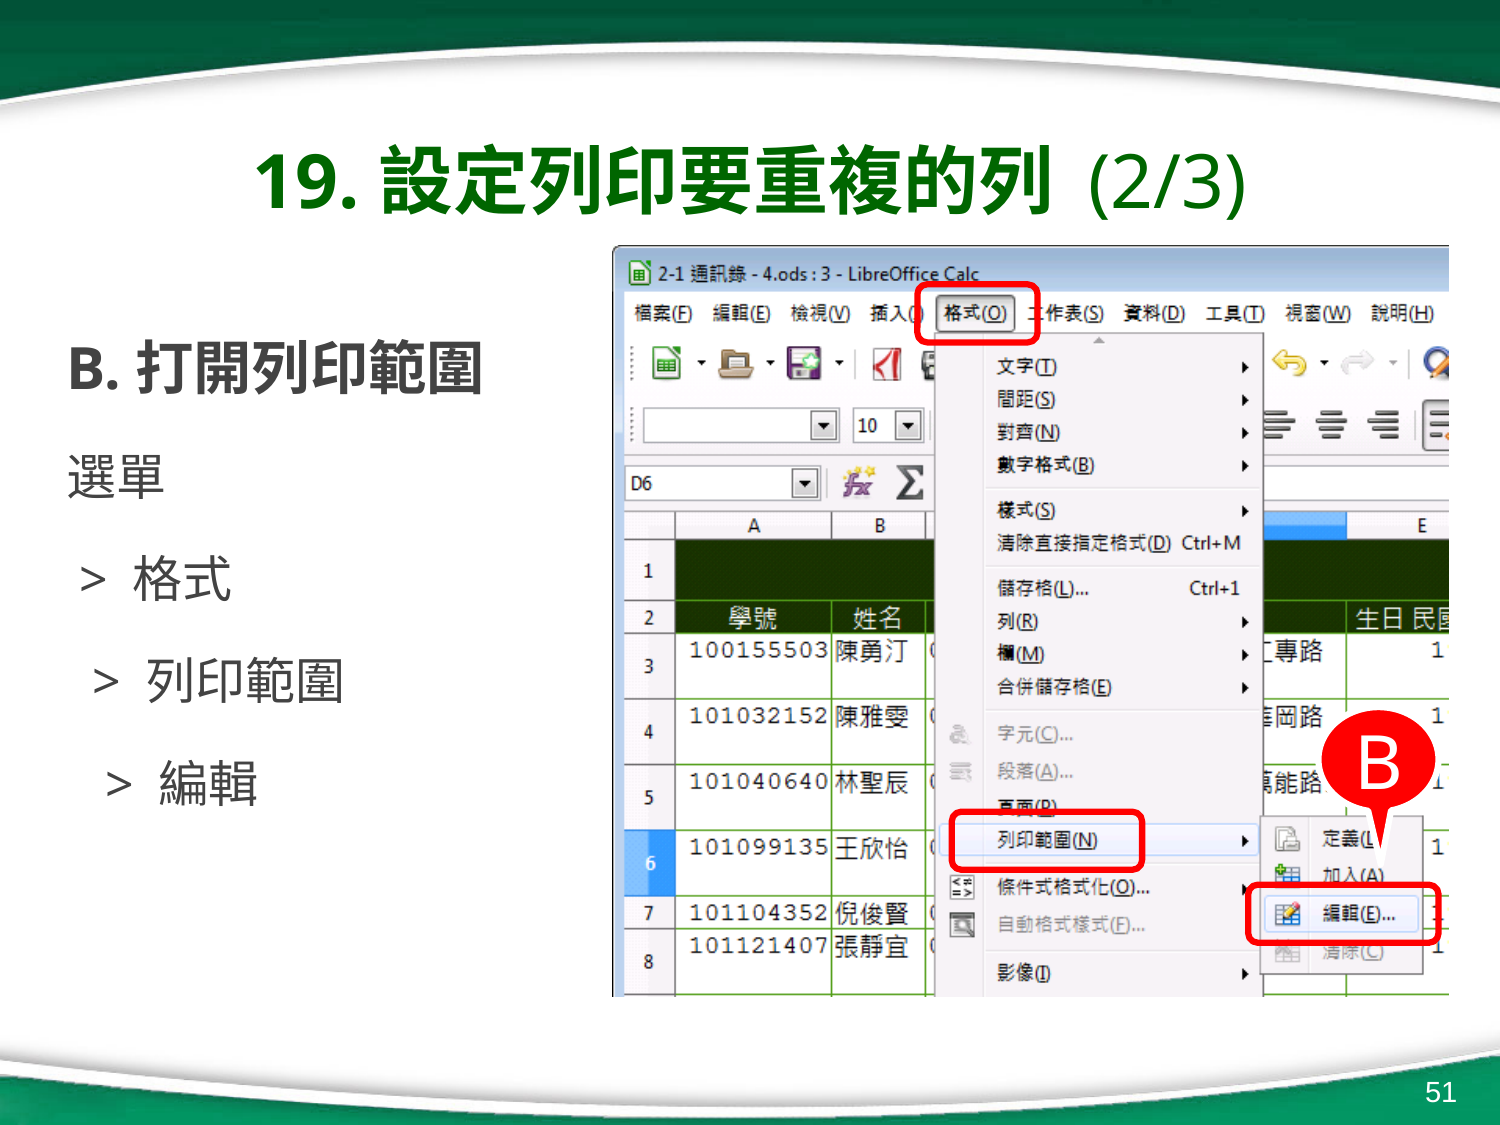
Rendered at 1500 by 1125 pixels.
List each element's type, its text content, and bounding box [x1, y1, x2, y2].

list 選單 > 格式 > 列印範圍 > 編輯 [51, 421, 608, 1000]
slide_number ‹#› [1410, 1056, 1500, 1125]
title 19.設定列印要重複的列 (2/3) [51, 112, 1449, 245]
subtitle B.打開列印範圍 [51, 245, 610, 417]
picture [0, 0, 1500, 1125]
